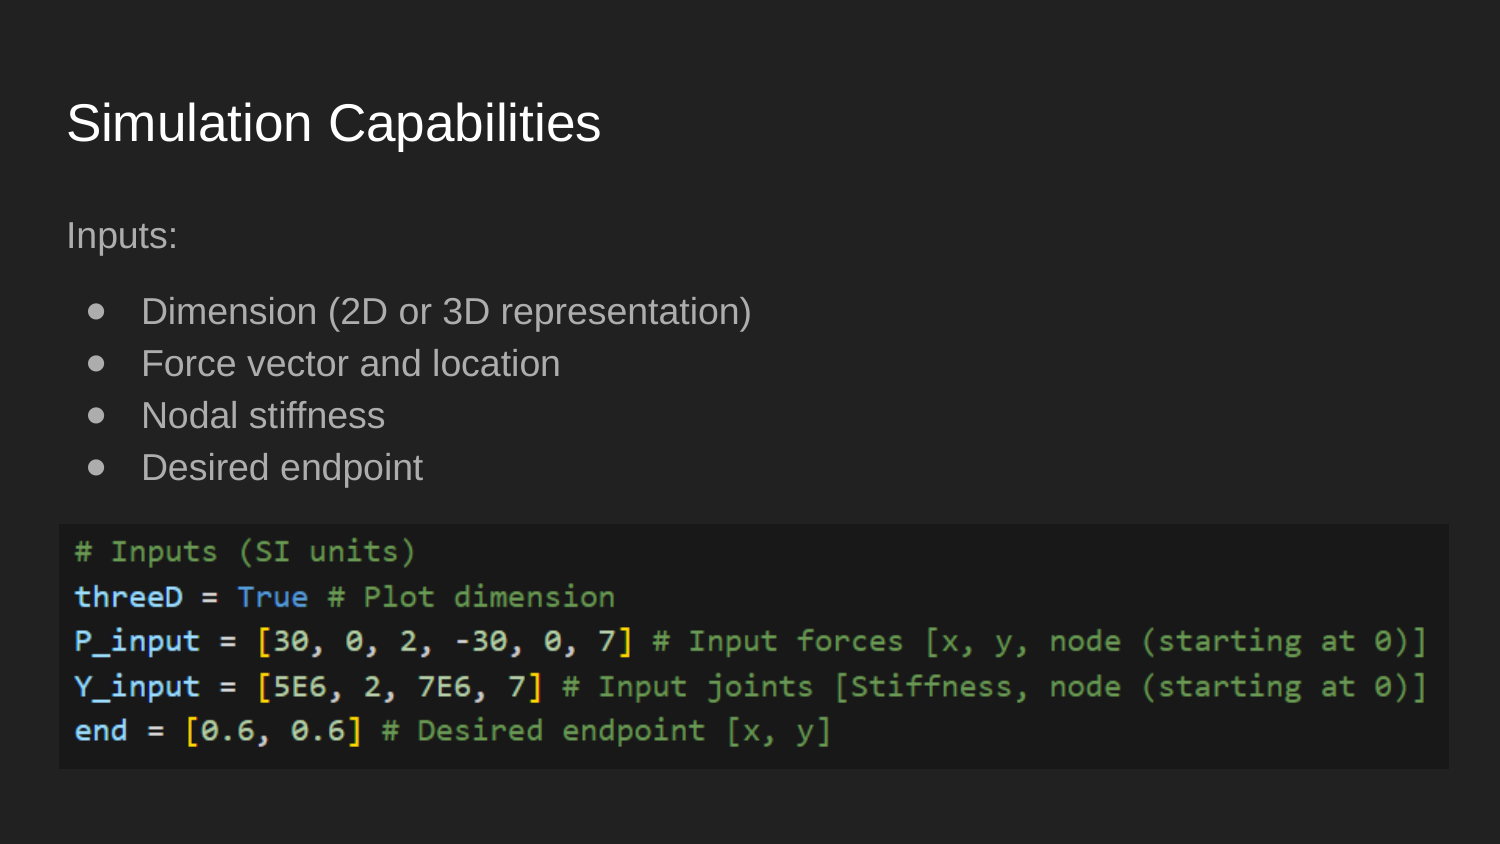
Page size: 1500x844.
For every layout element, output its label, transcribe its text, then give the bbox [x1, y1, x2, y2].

picture [59, 524, 1450, 769]
title Simulation Capabilities [51, 72, 1449, 167]
list Inputs: Dimension (2D or 3D representation) Force vector and location Nodal stiffness Desired endpoint [51, 189, 1441, 525]
